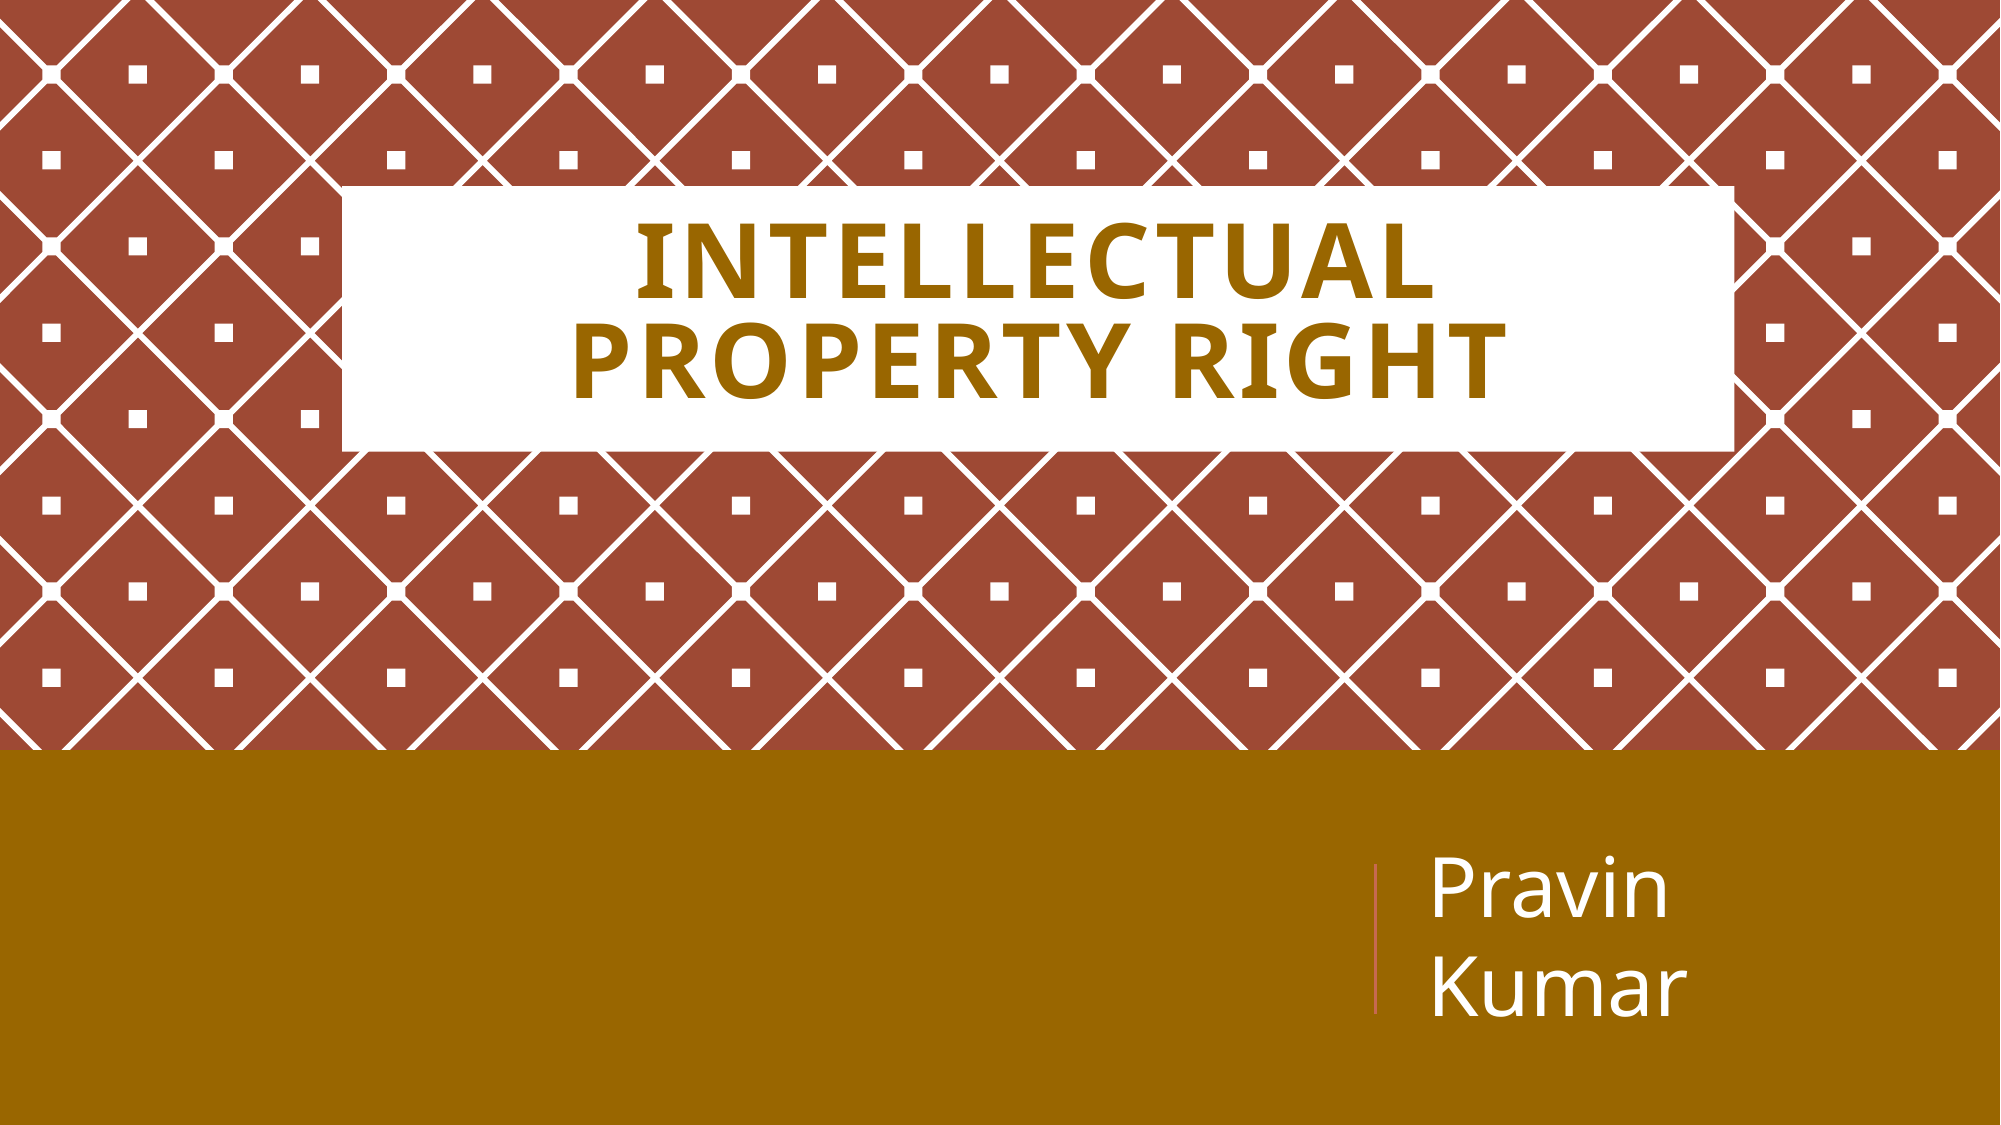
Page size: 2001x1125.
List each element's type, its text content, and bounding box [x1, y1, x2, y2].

title Intellectual Property Right [342, 186, 1735, 452]
subtitle Pravin Kumar [1412, 813, 1938, 1054]
